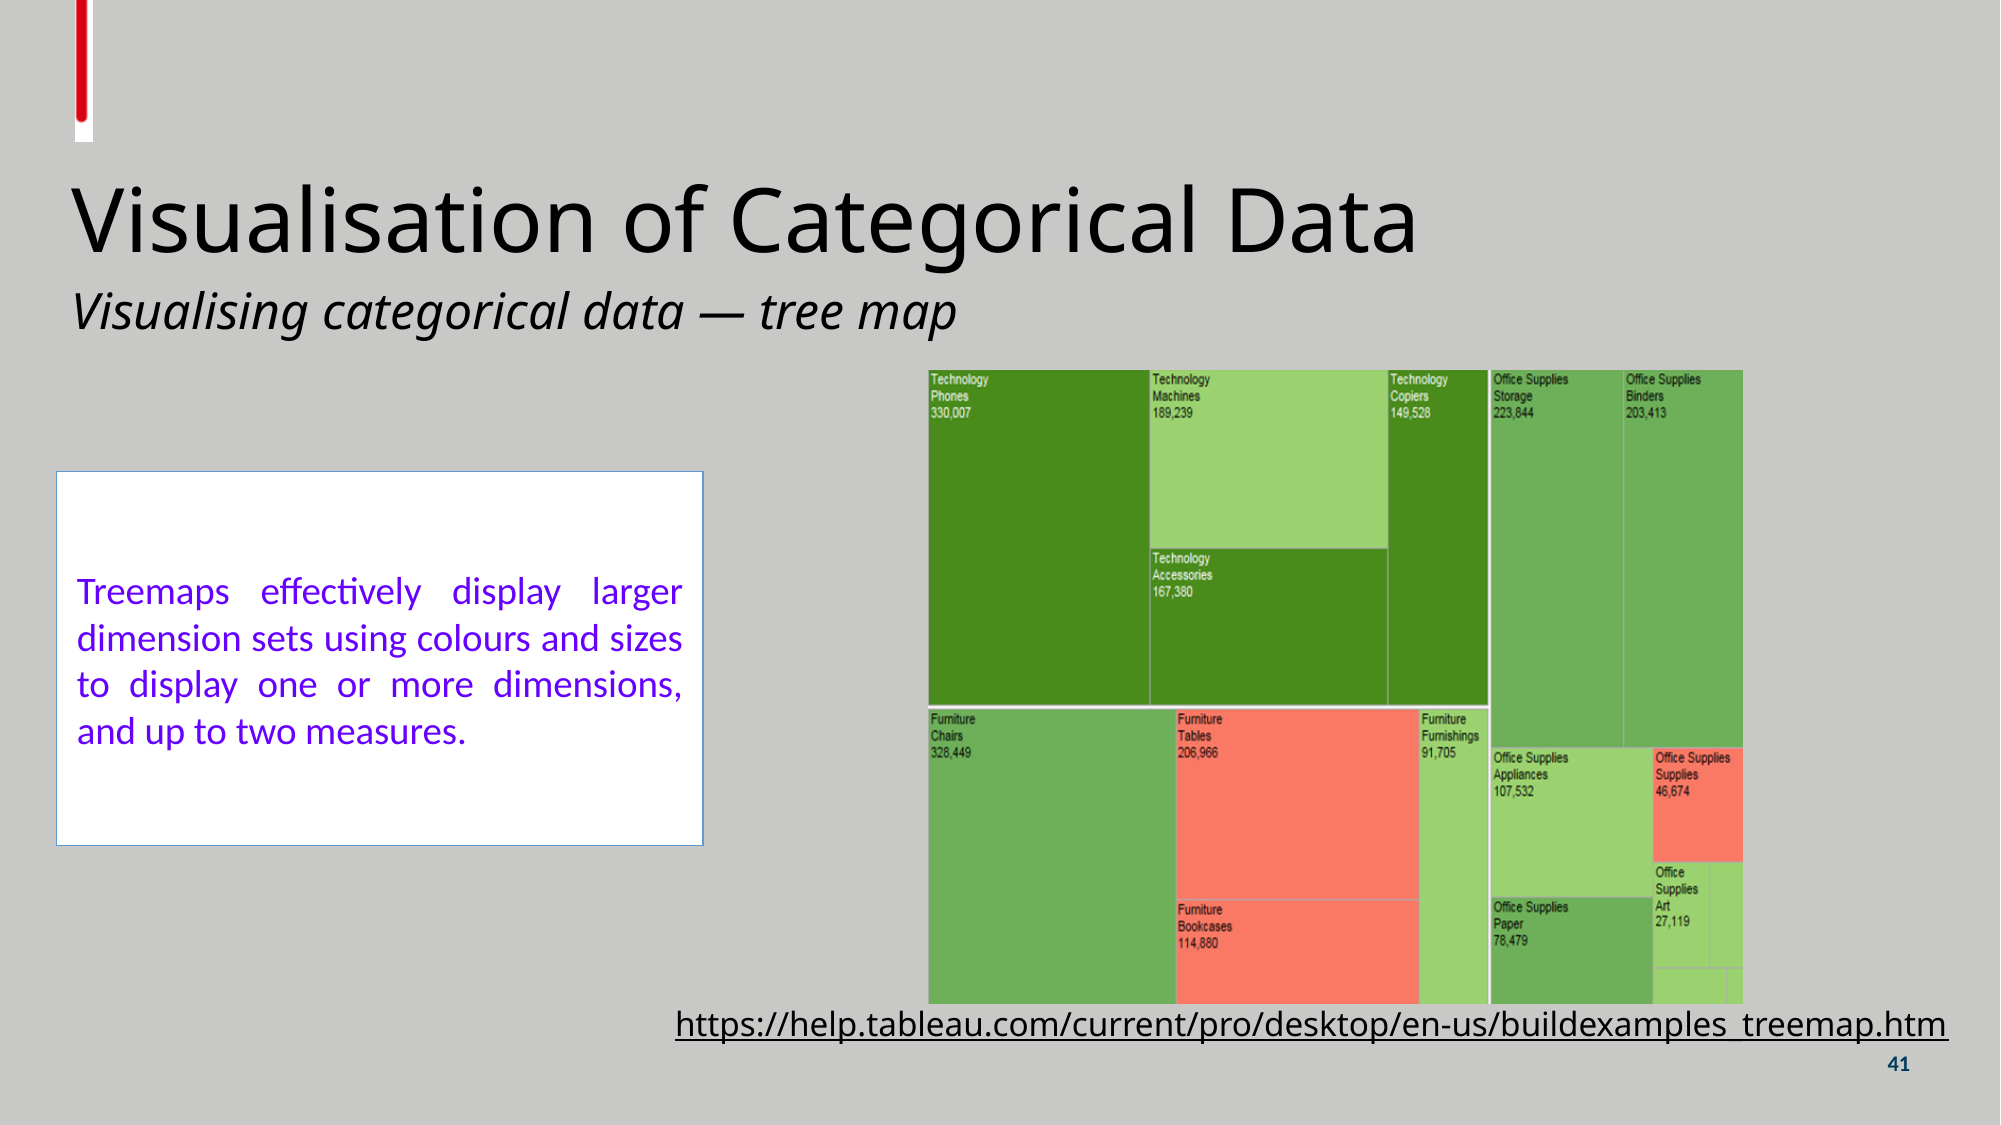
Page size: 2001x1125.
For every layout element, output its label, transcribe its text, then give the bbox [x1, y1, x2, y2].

list Visualising categorical data — tree map [56, 279, 1930, 370]
text_box https://help.tableau.com/current/pro/desktop/en-us/buildexamples_treemap.htm [619, 995, 2000, 1056]
title Visualisation of Categorical Data [56, 99, 1930, 279]
picture [928, 370, 1743, 1004]
text_box Treemaps effectively display larger dimension sets using colours and sizes to display one or more dimensions, and up to two measures. [56, 471, 704, 846]
picture [75, 0, 93, 99]
